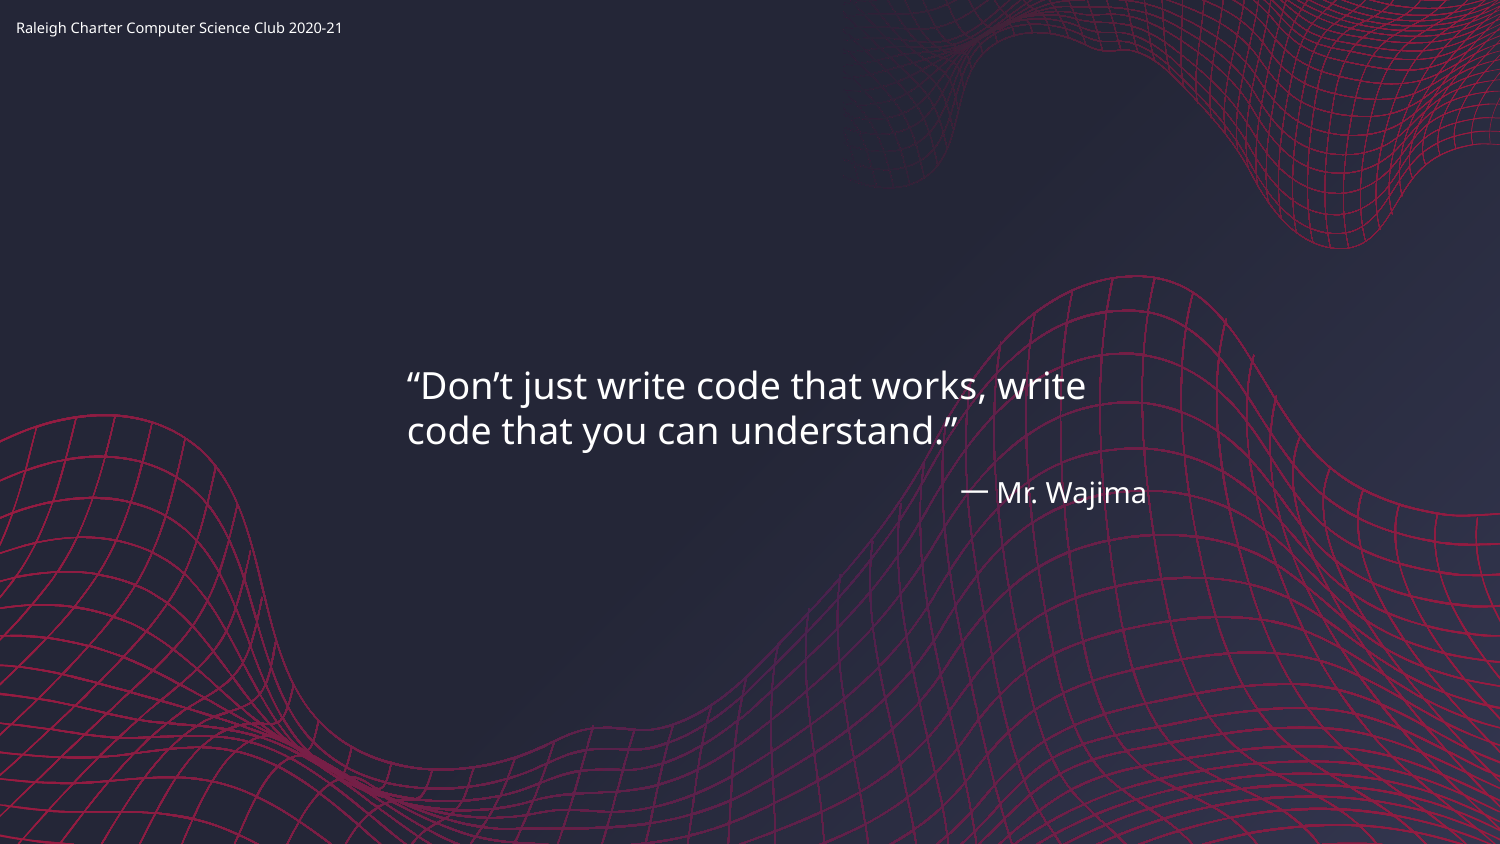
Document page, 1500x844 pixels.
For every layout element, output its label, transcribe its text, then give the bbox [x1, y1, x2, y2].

subtitle “Don’t just write code that works, write code that you can understand.” [391, 331, 1193, 513]
title 一Mr. Wajima [361, 459, 1163, 524]
